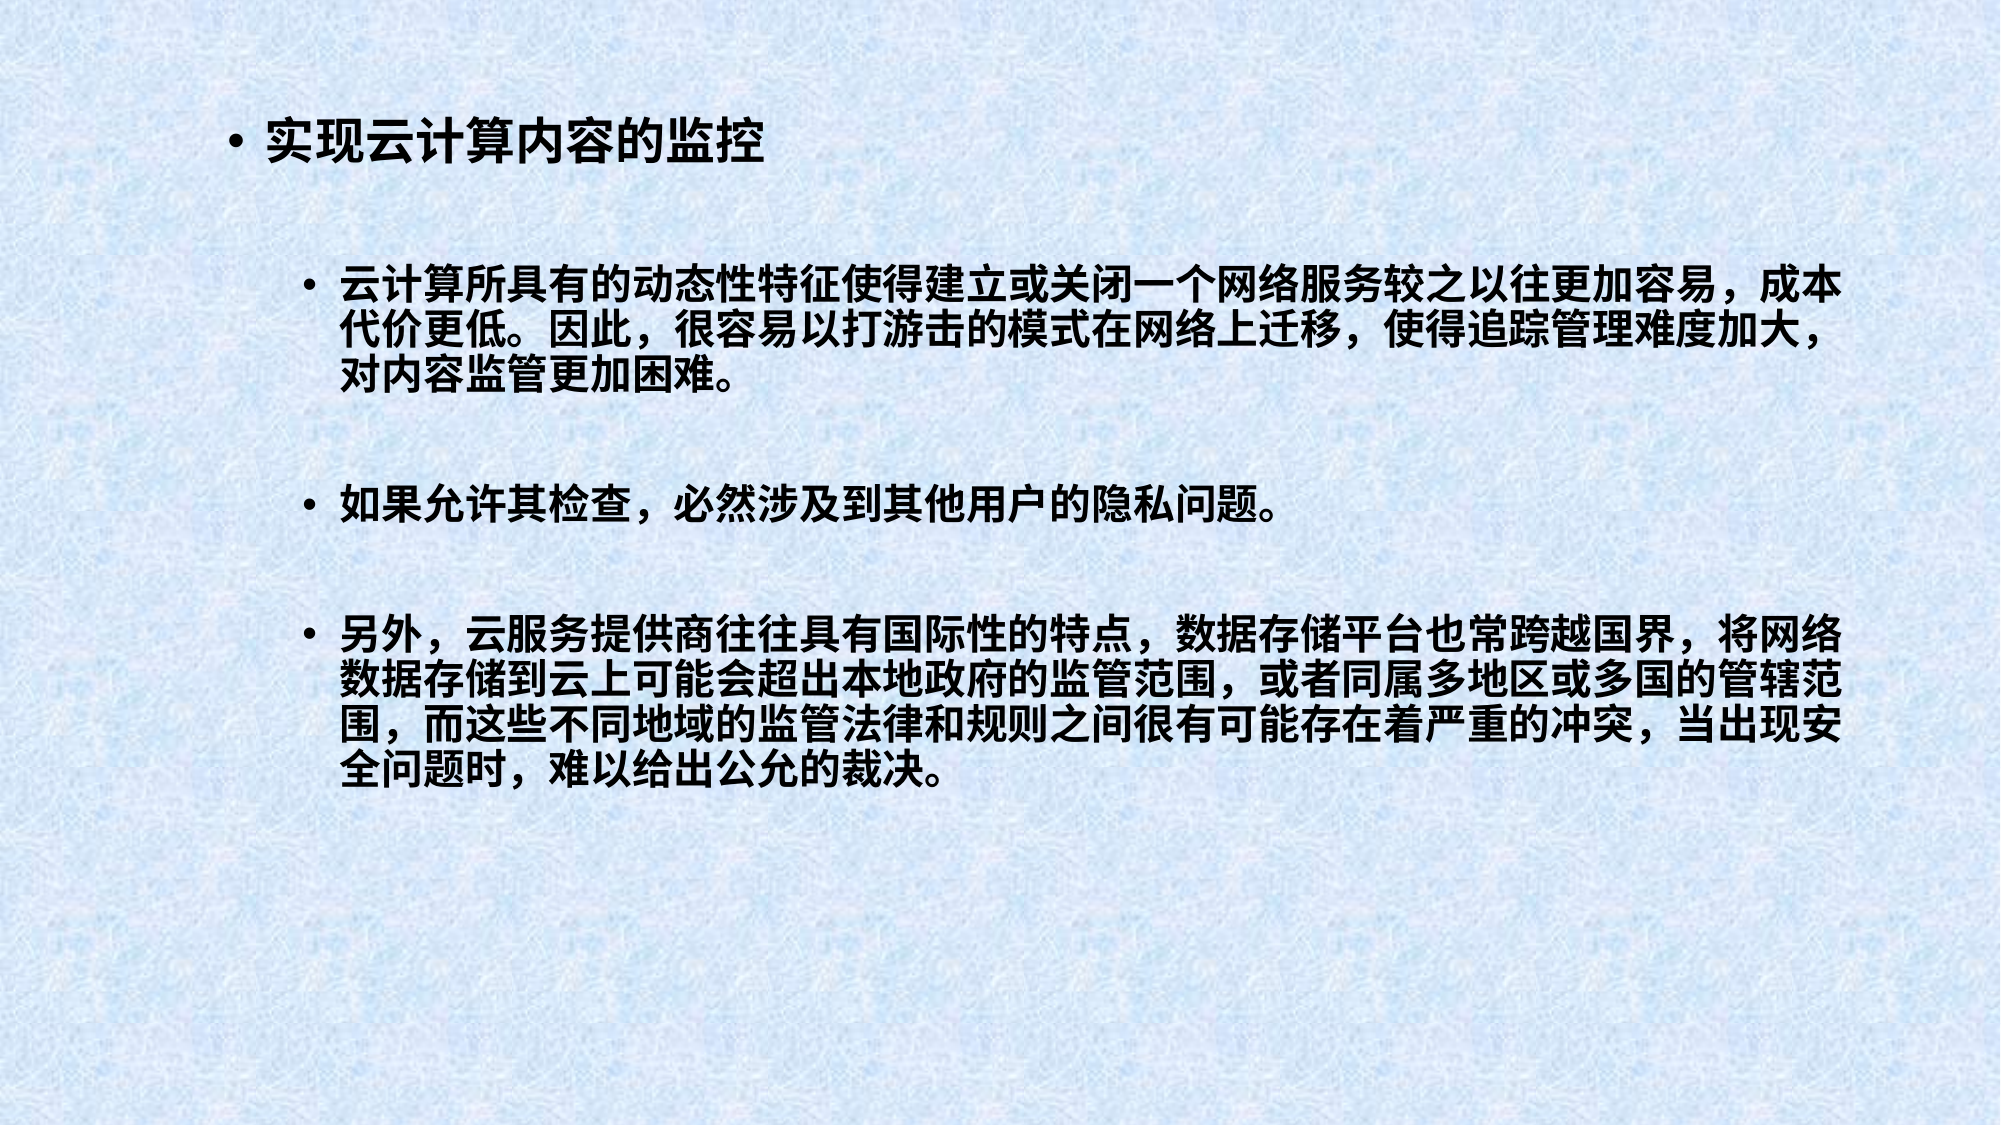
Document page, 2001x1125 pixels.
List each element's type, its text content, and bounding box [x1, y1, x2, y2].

list 实现云计算内容的监控 云计算所具有的动态性特征使得建立或关闭一个网络服务较之以往更加容易，成本代价更低。因此，很容易以打游击的模式在网络上迁移，使得追踪管理难度加大，对内容监管更加困难。 如果允许其检查，必然涉及到其他用户的隐私问题。 另外，云服务提供商往往具有国际性的特点，数据存储平台也常跨越国界，将网络数据存储到云上可能会超出本地政府的监管范围，或者同属多地区或多国的管辖范围，而这些不同地域的监管法律和规则之间很有可能存在着严重的冲突，当出现安全问题时，难以给出公允的裁决。 [137, 108, 1863, 1014]
picture [0, 0, 2001, 1125]
